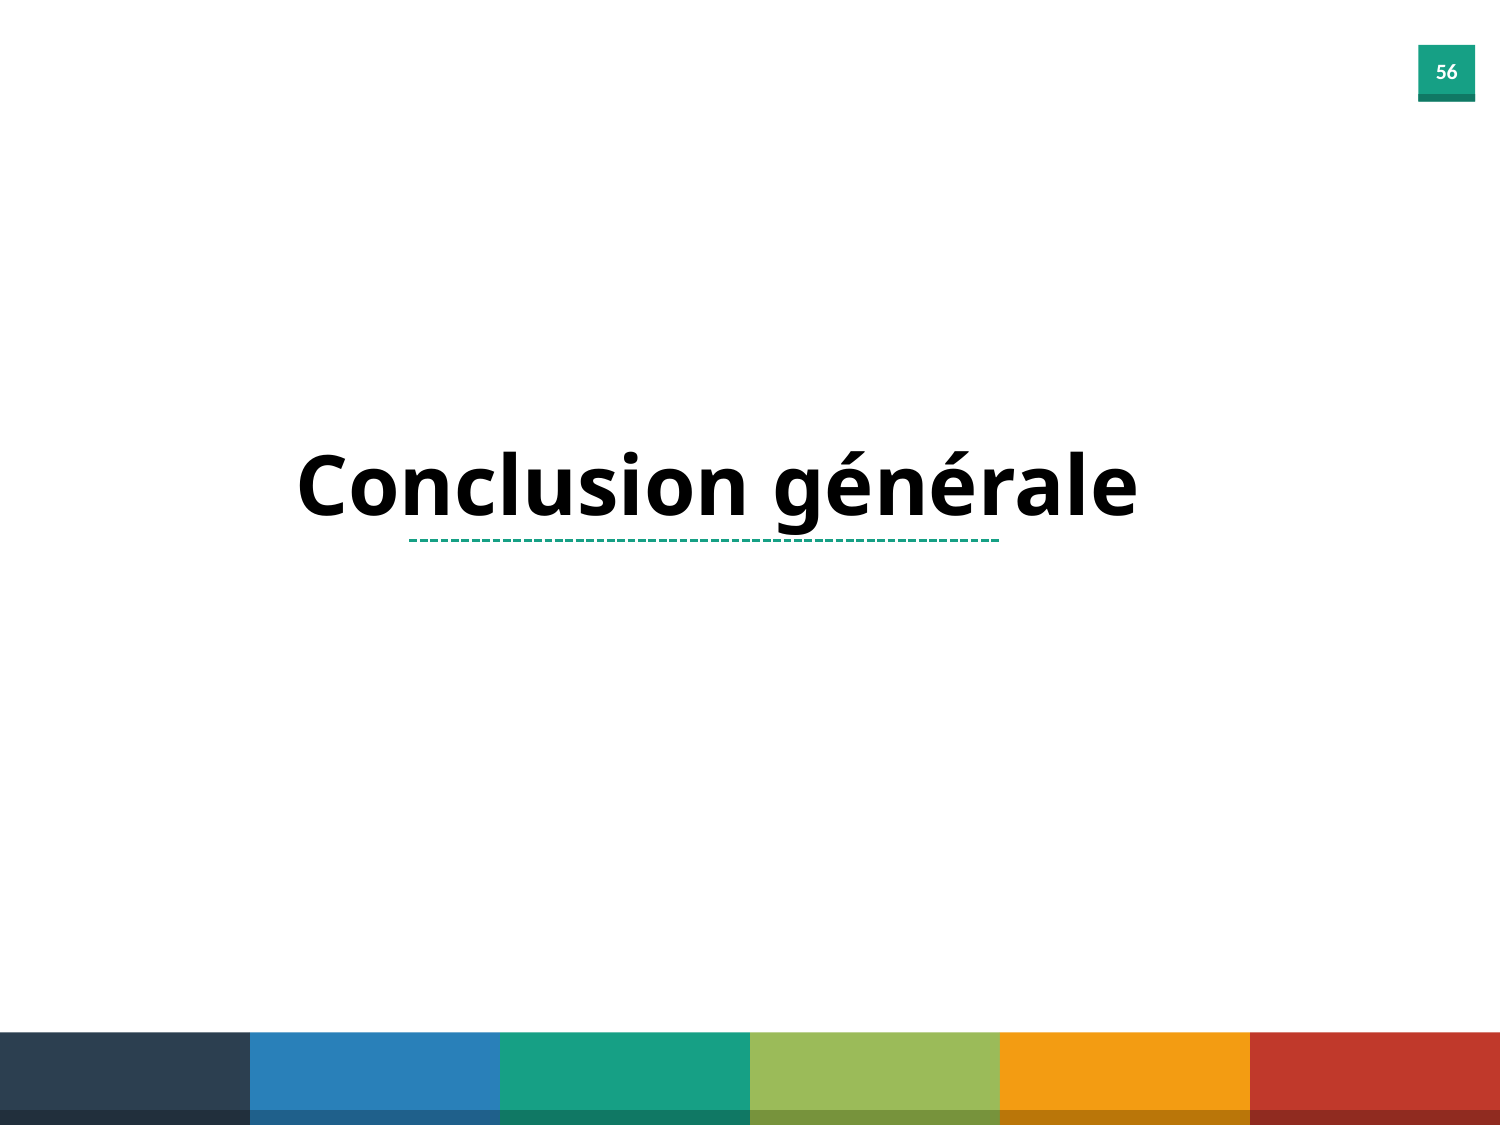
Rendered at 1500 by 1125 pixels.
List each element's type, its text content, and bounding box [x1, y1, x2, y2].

text_box [499, 1031, 749, 1109]
text_box [0, 1031, 251, 1109]
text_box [0, 1109, 1500, 1125]
text_box [251, 1031, 499, 1109]
text_box [749, 1031, 999, 1109]
text_box [999, 1031, 1249, 1109]
text_box [1249, 1031, 1500, 1109]
text_box Conclusion générale [280, 424, 1177, 539]
